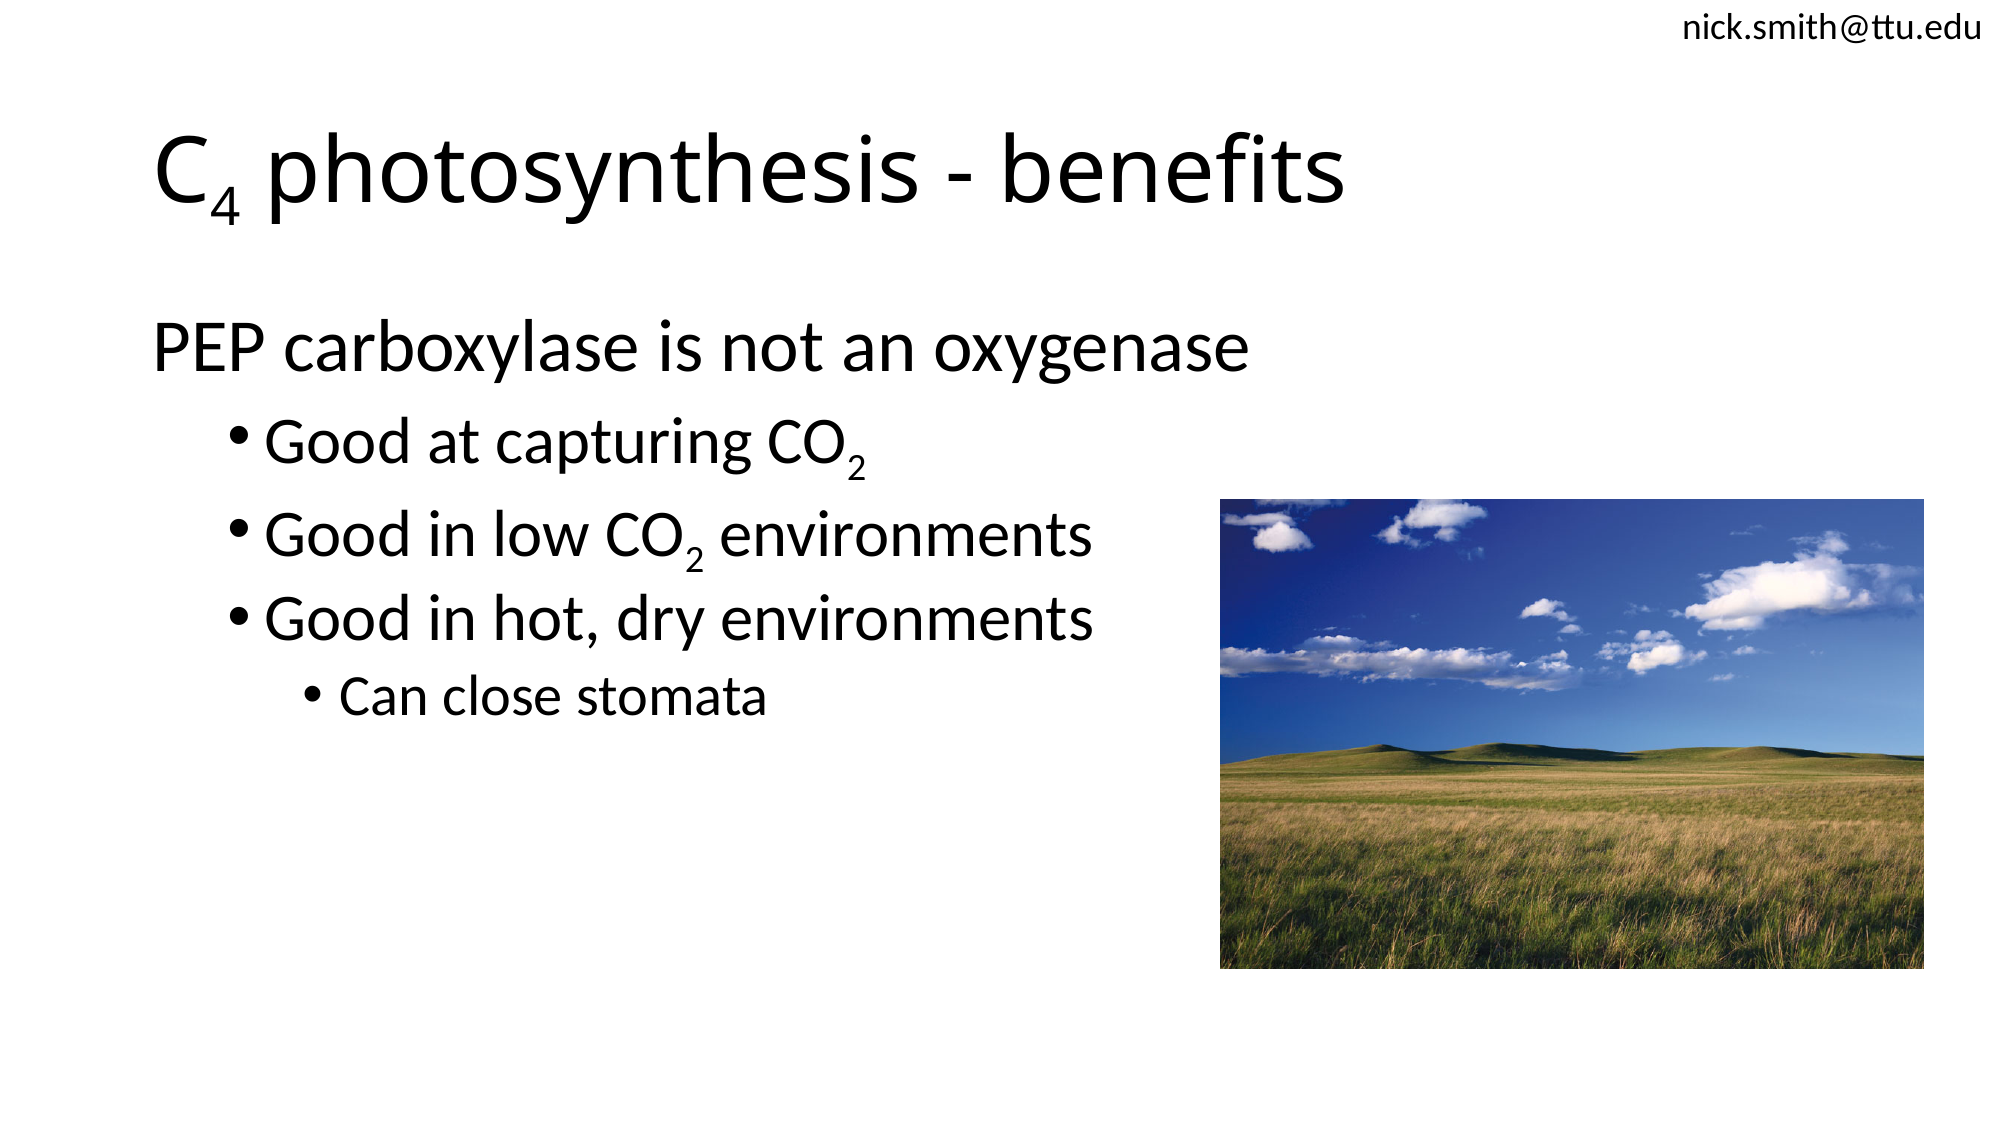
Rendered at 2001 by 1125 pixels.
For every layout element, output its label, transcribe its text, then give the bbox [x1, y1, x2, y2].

list PEP carboxylase is not an oxygenase Good at capturing CO2 Good in low CO2 environments Good in hot, dry environments Can close stomata [137, 299, 1297, 1014]
title C4 photosynthesis - benefits [137, 59, 1863, 278]
picture [1220, 499, 1924, 969]
text_box nick.smith@ttu.edu [1667, 0, 1998, 55]
